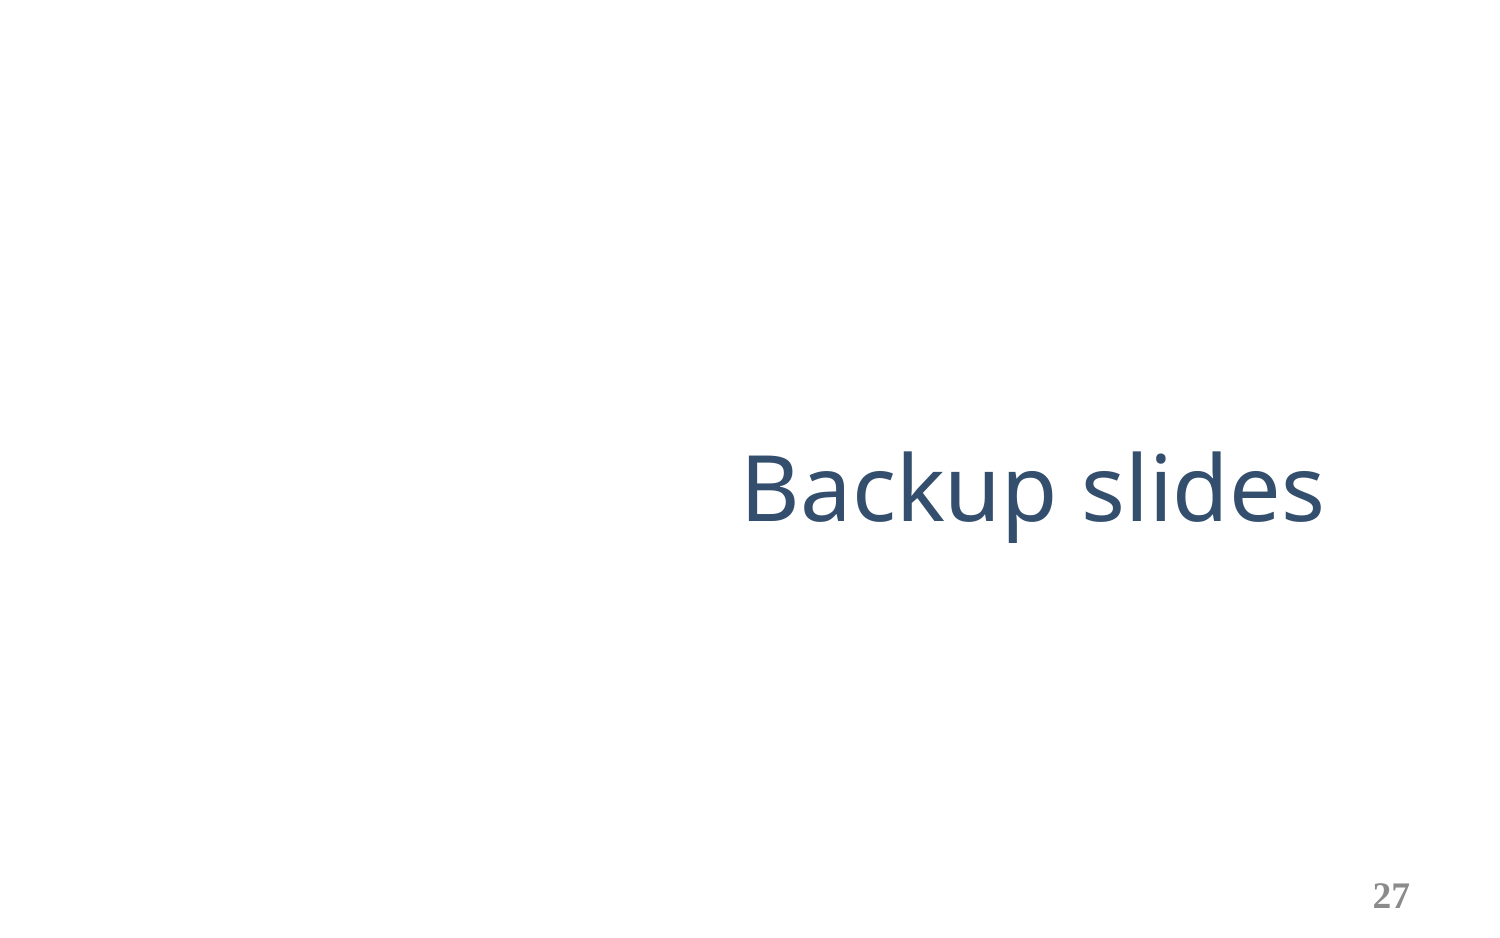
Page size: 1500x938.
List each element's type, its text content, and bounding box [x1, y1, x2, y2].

slide_number 27 [1074, 868, 1425, 919]
title Backup slides [358, 406, 1500, 563]
